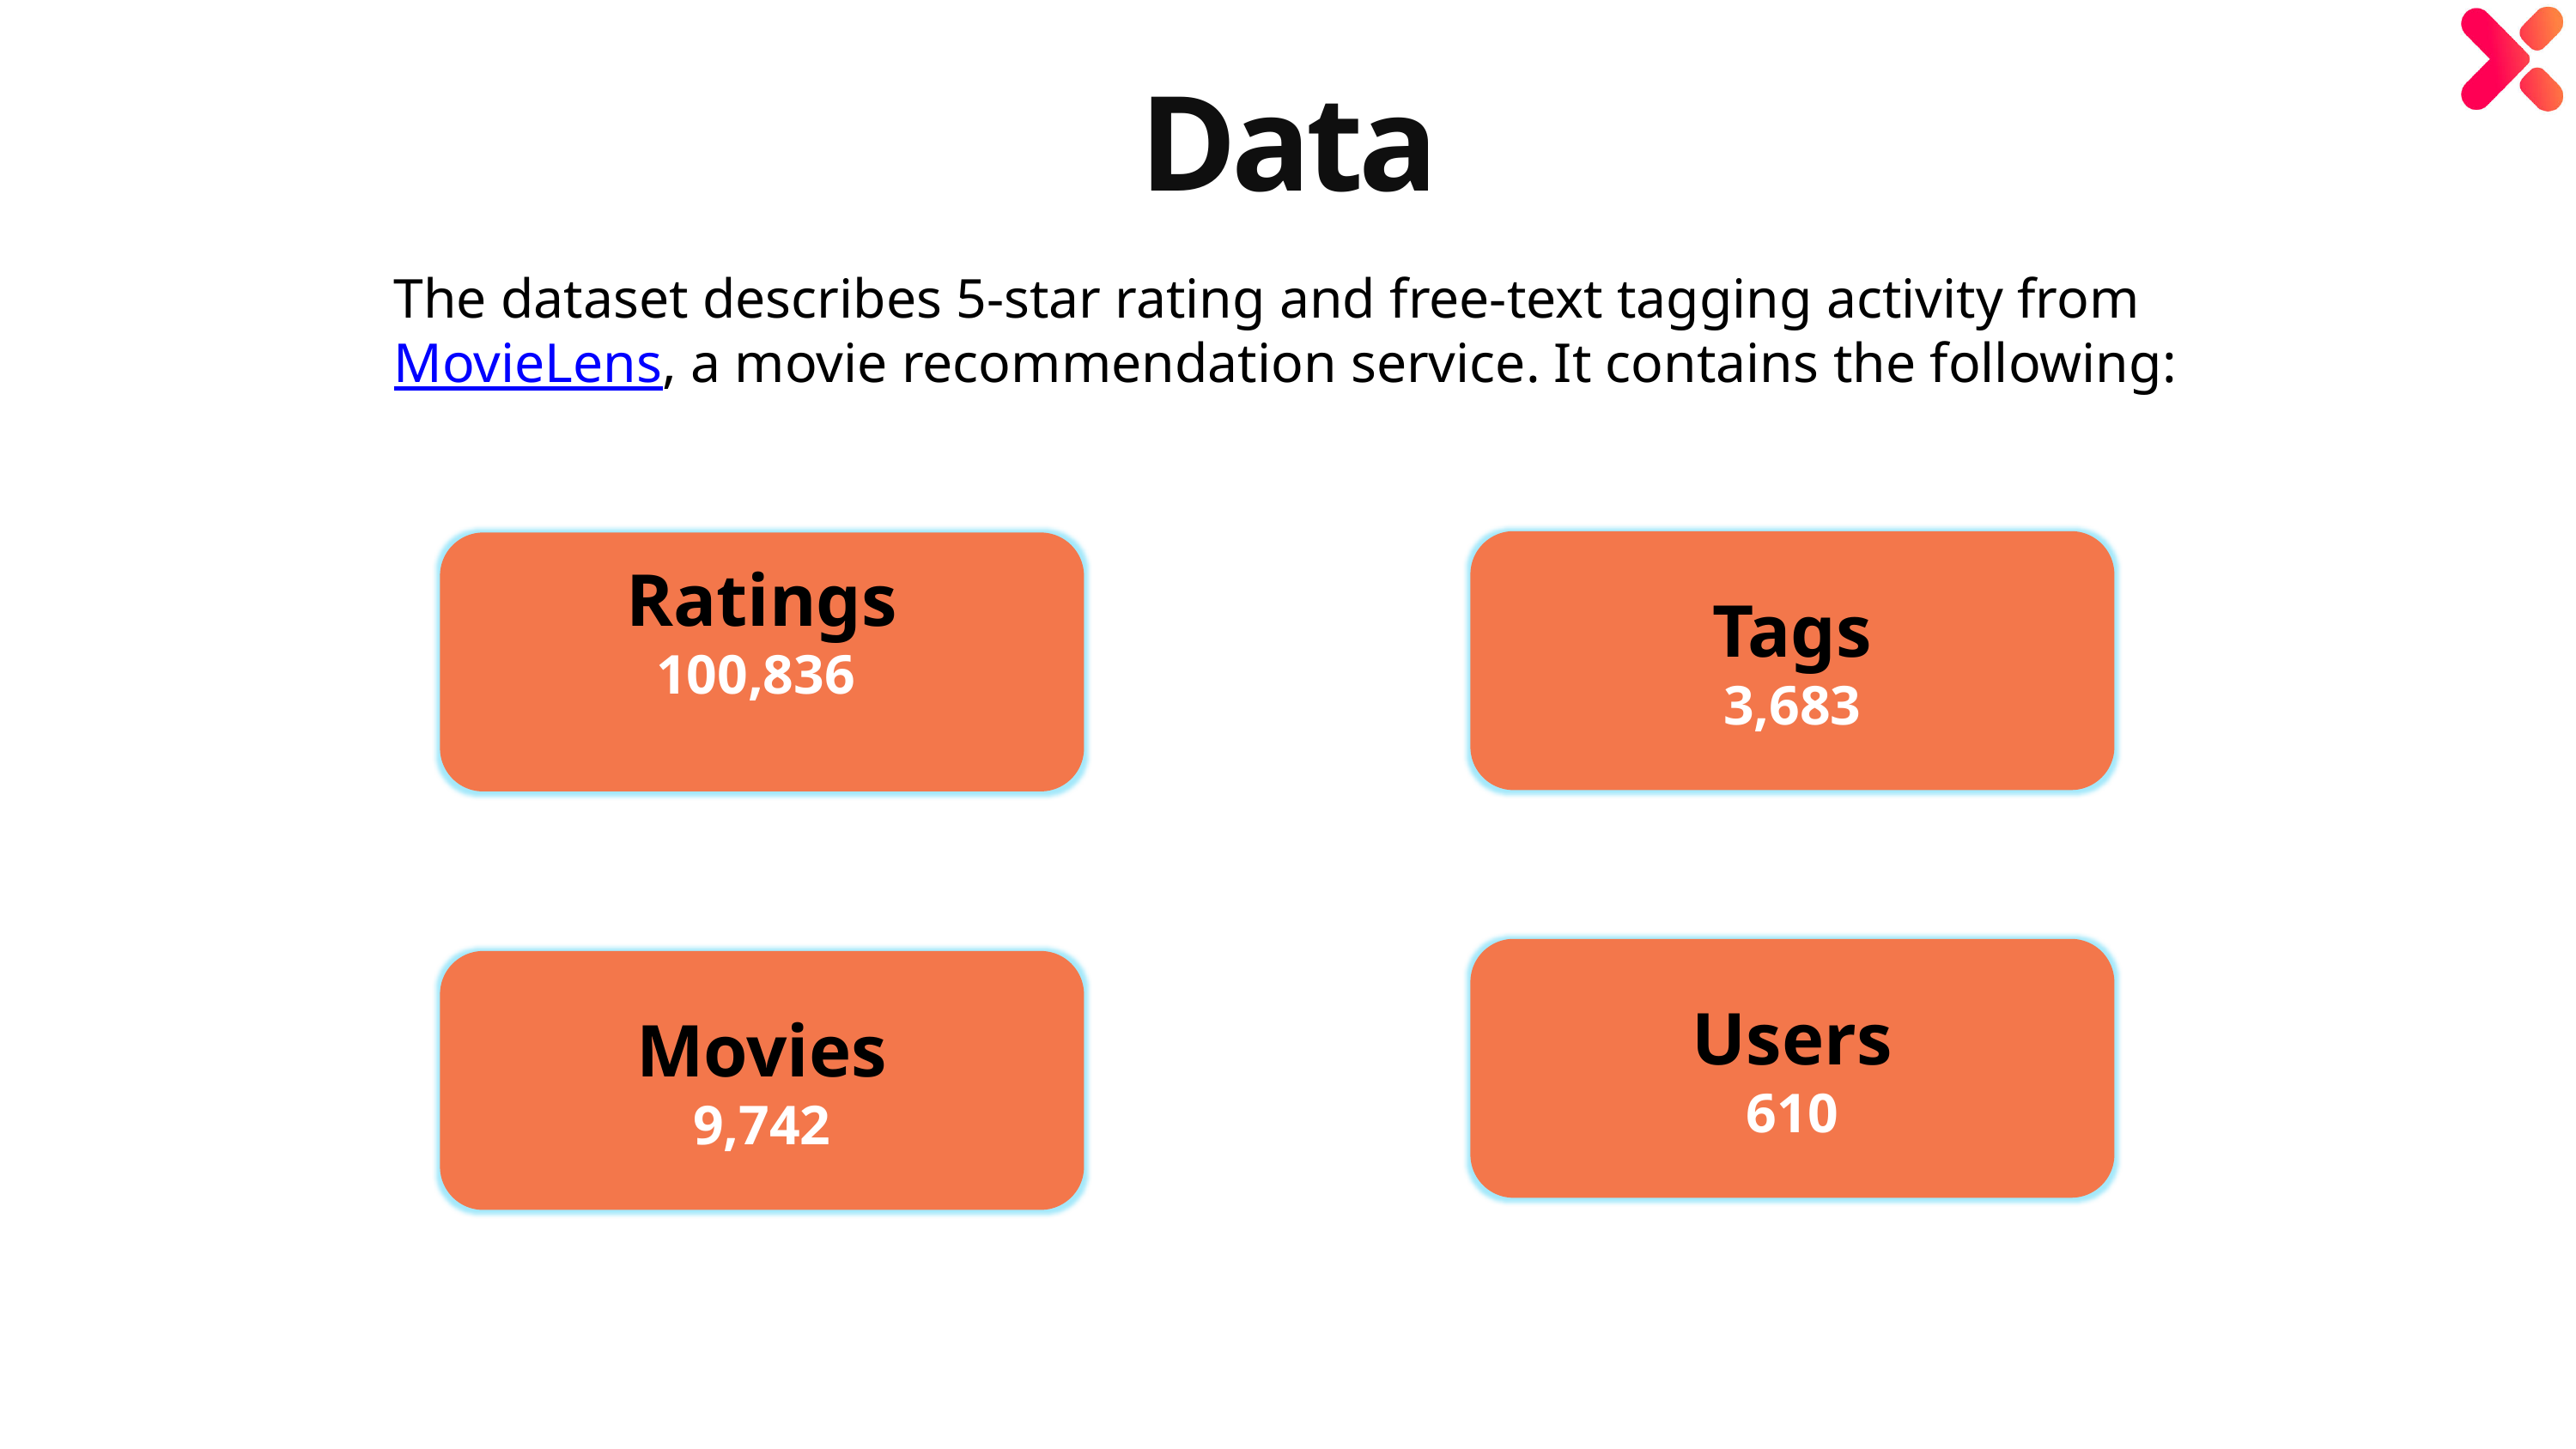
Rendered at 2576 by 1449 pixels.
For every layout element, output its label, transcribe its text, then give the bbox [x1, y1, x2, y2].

text_box Movies 9,742 [438, 949, 1086, 1212]
title Data [1039, 57, 1537, 258]
picture [2446, 0, 2576, 118]
text_box Ratings 100,836 [438, 530, 1086, 794]
text_box The dataset describes 5-star rating and free-text tagging activity from MovieLens, a movie recommendation service. It contains the following: [380, 258, 2196, 409]
text_box Users 610 [1468, 937, 2117, 1200]
text_box Tags 3,683 [1468, 529, 2117, 792]
